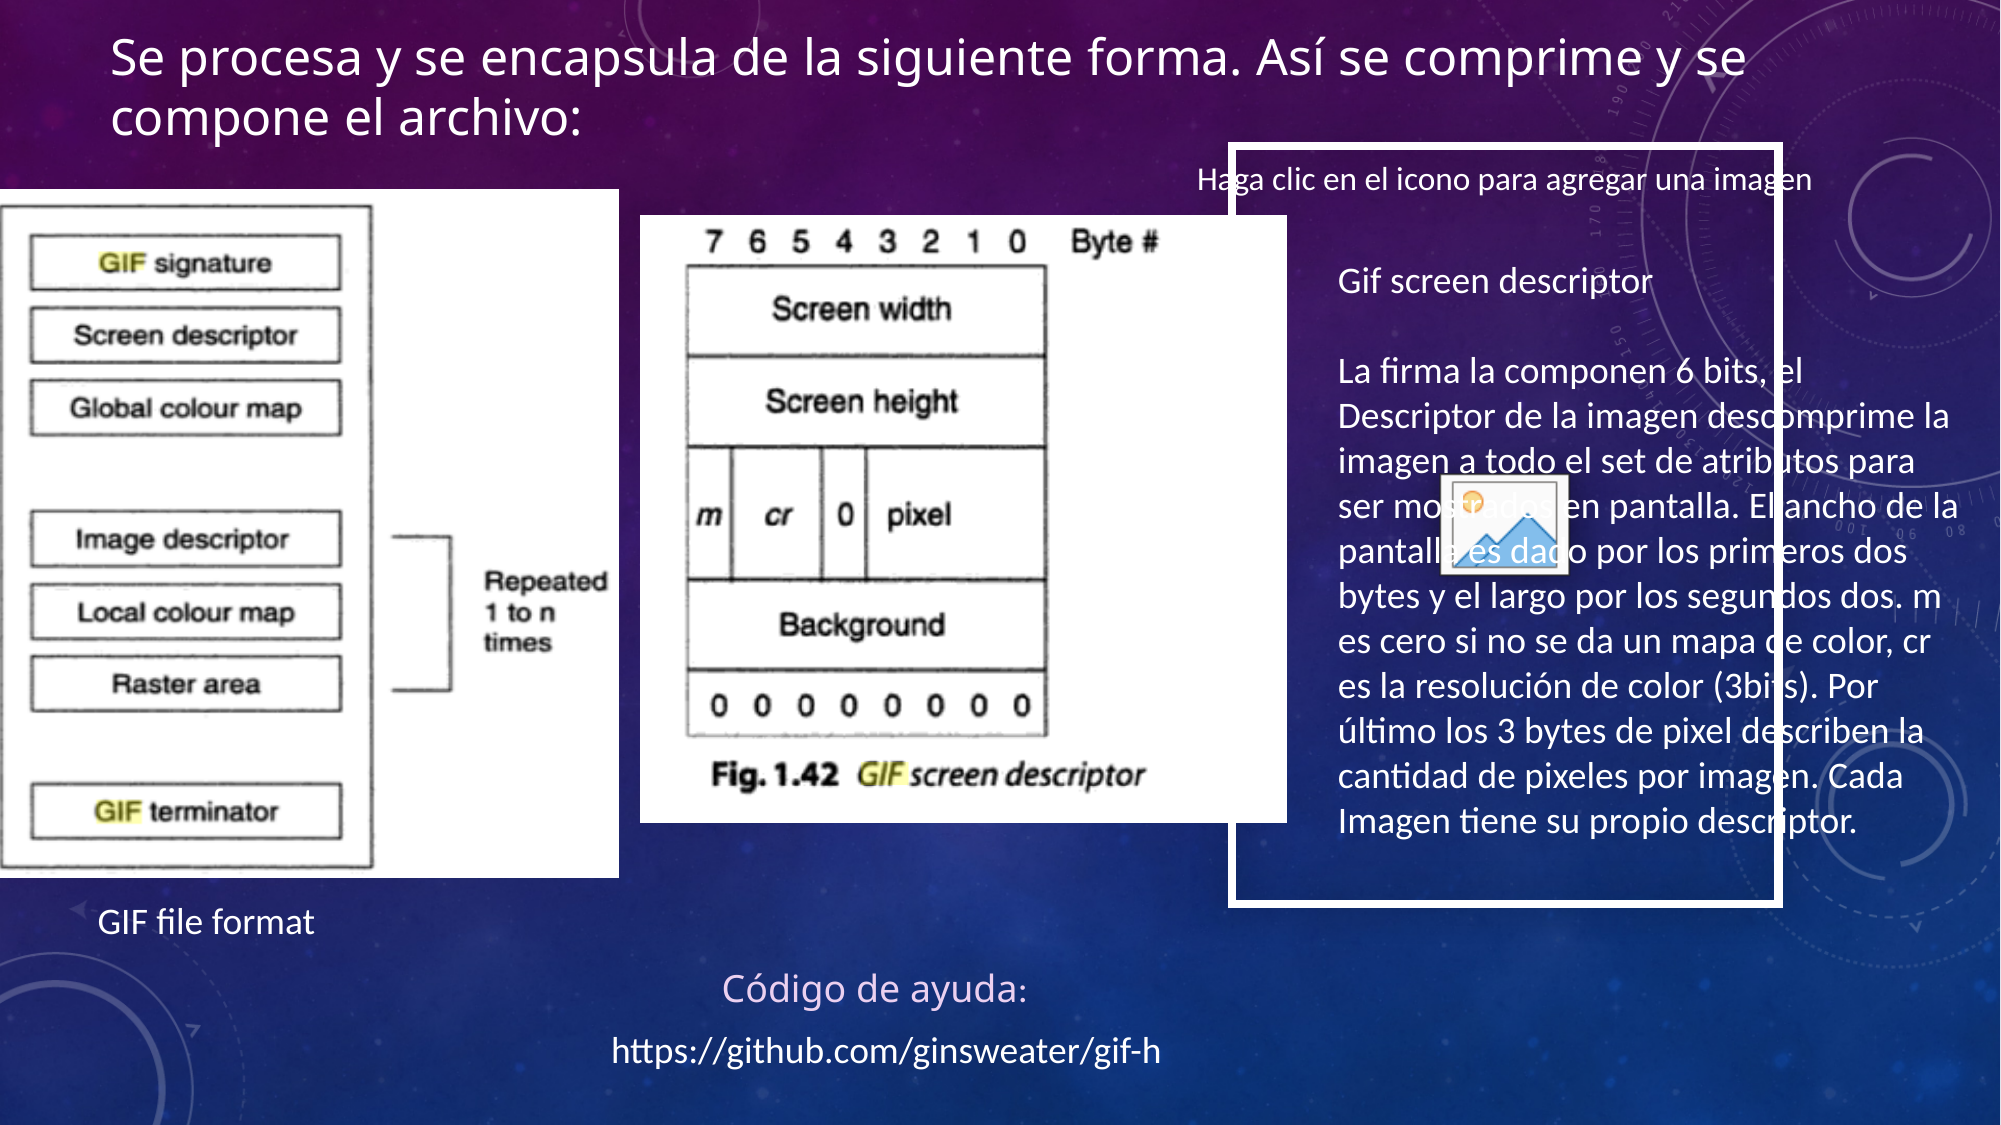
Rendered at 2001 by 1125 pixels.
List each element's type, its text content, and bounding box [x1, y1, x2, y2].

text_box Se procesa y se encapsula de la siguiente forma. Así se comprime y se compone el archivo: [95, 18, 1888, 213]
text_box Gif screen descriptor La firma la componen 6 bits, el Descriptor de la imagen descomprime la imagen a todo el set de atributos para ser mostrados en pantalla. El ancho de la pantalla es dado por los primeros dos bytes y el largo por los segundos dos. m es cero si no se da un mapa de color, cr es la resolución de color (3bits). Por último los 3 bytes de pixel describen la cantidad de pixeles por imagen. Cada Imagen tiene su propio descriptor. [1780, 248, 1985, 894]
text_box https://github.com/ginsweater/gif-h [596, 1018, 1177, 1079]
text_box Código de ayuda: [706, 957, 1043, 1018]
picture [0, 0, 2001, 1125]
text_box GIF file format [82, 889, 619, 950]
